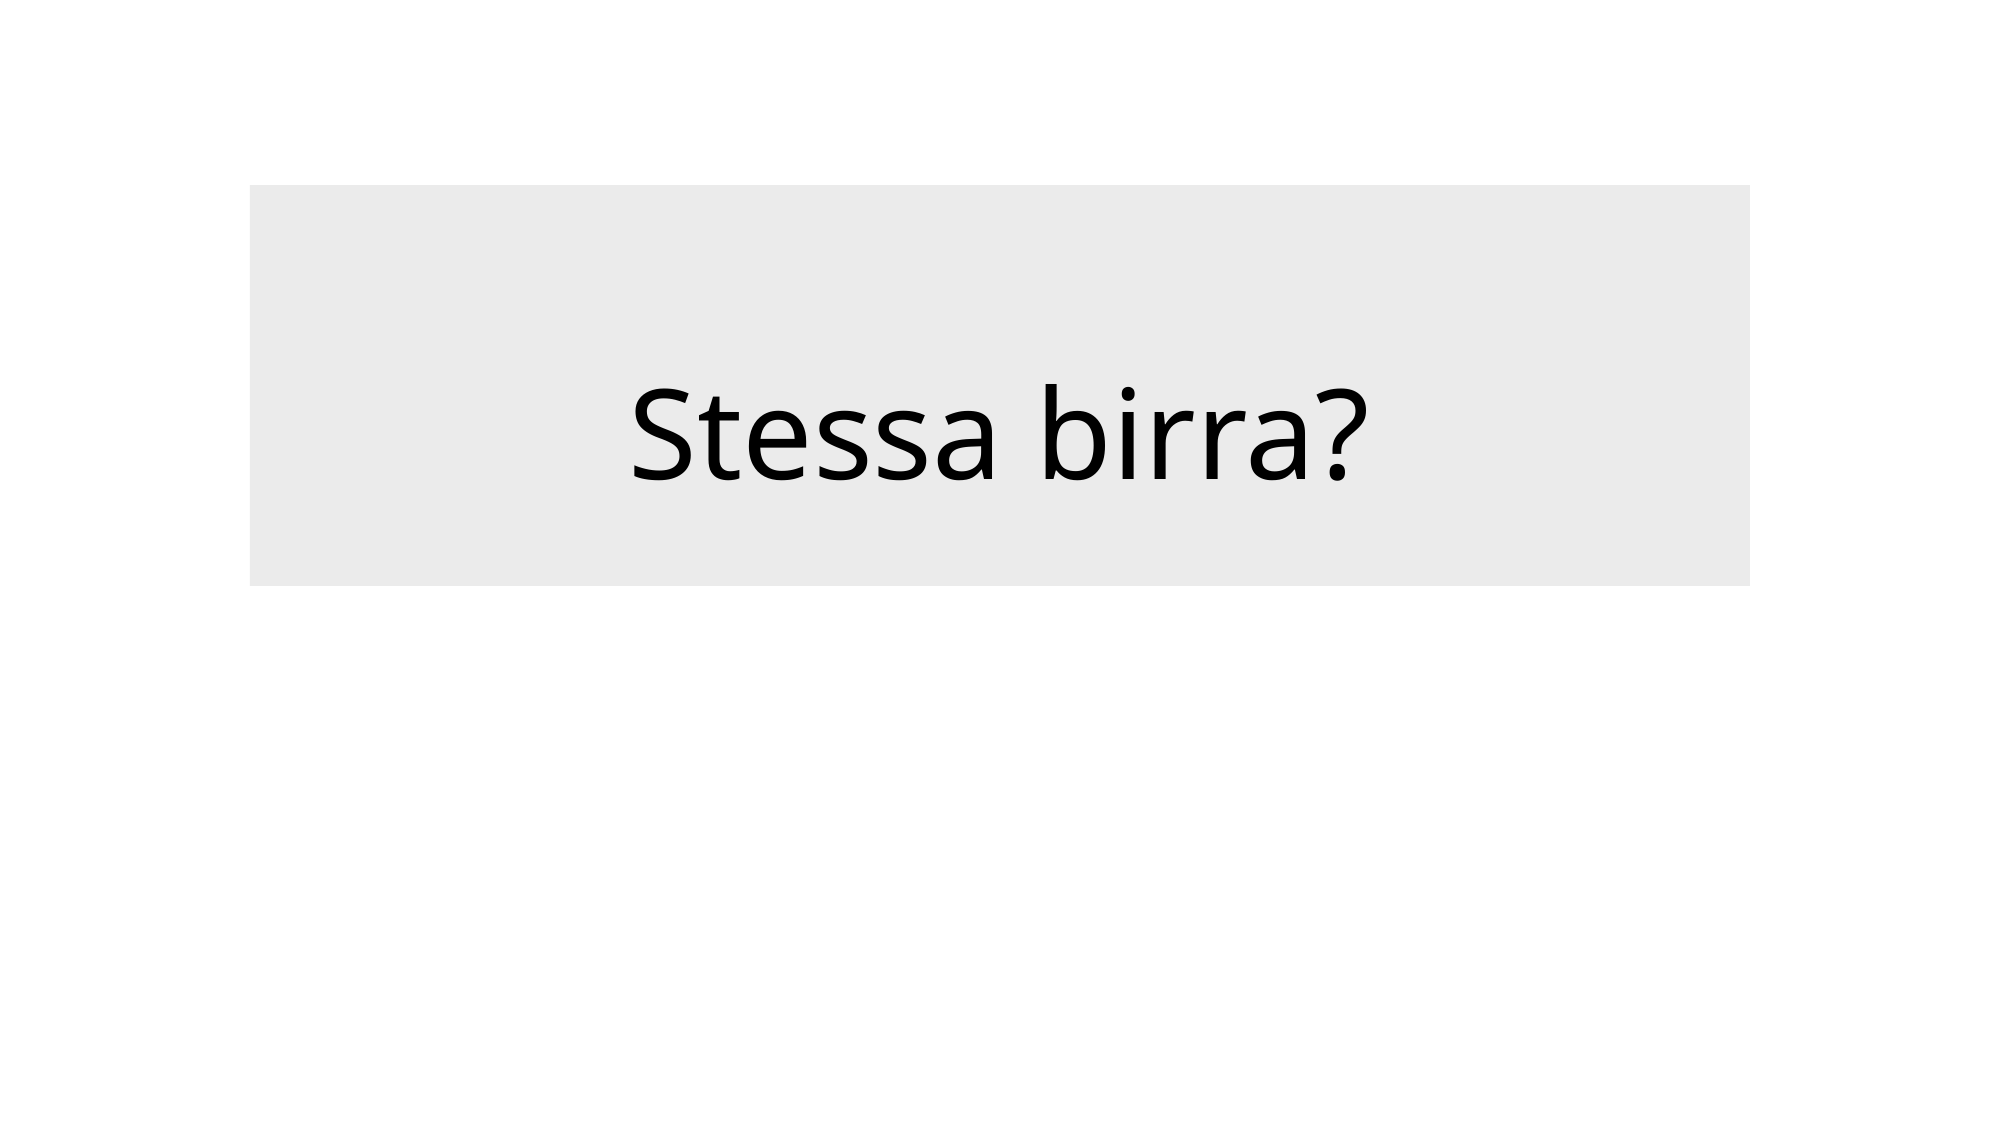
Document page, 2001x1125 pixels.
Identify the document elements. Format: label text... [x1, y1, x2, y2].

title Stessa birra? [249, 243, 1750, 636]
